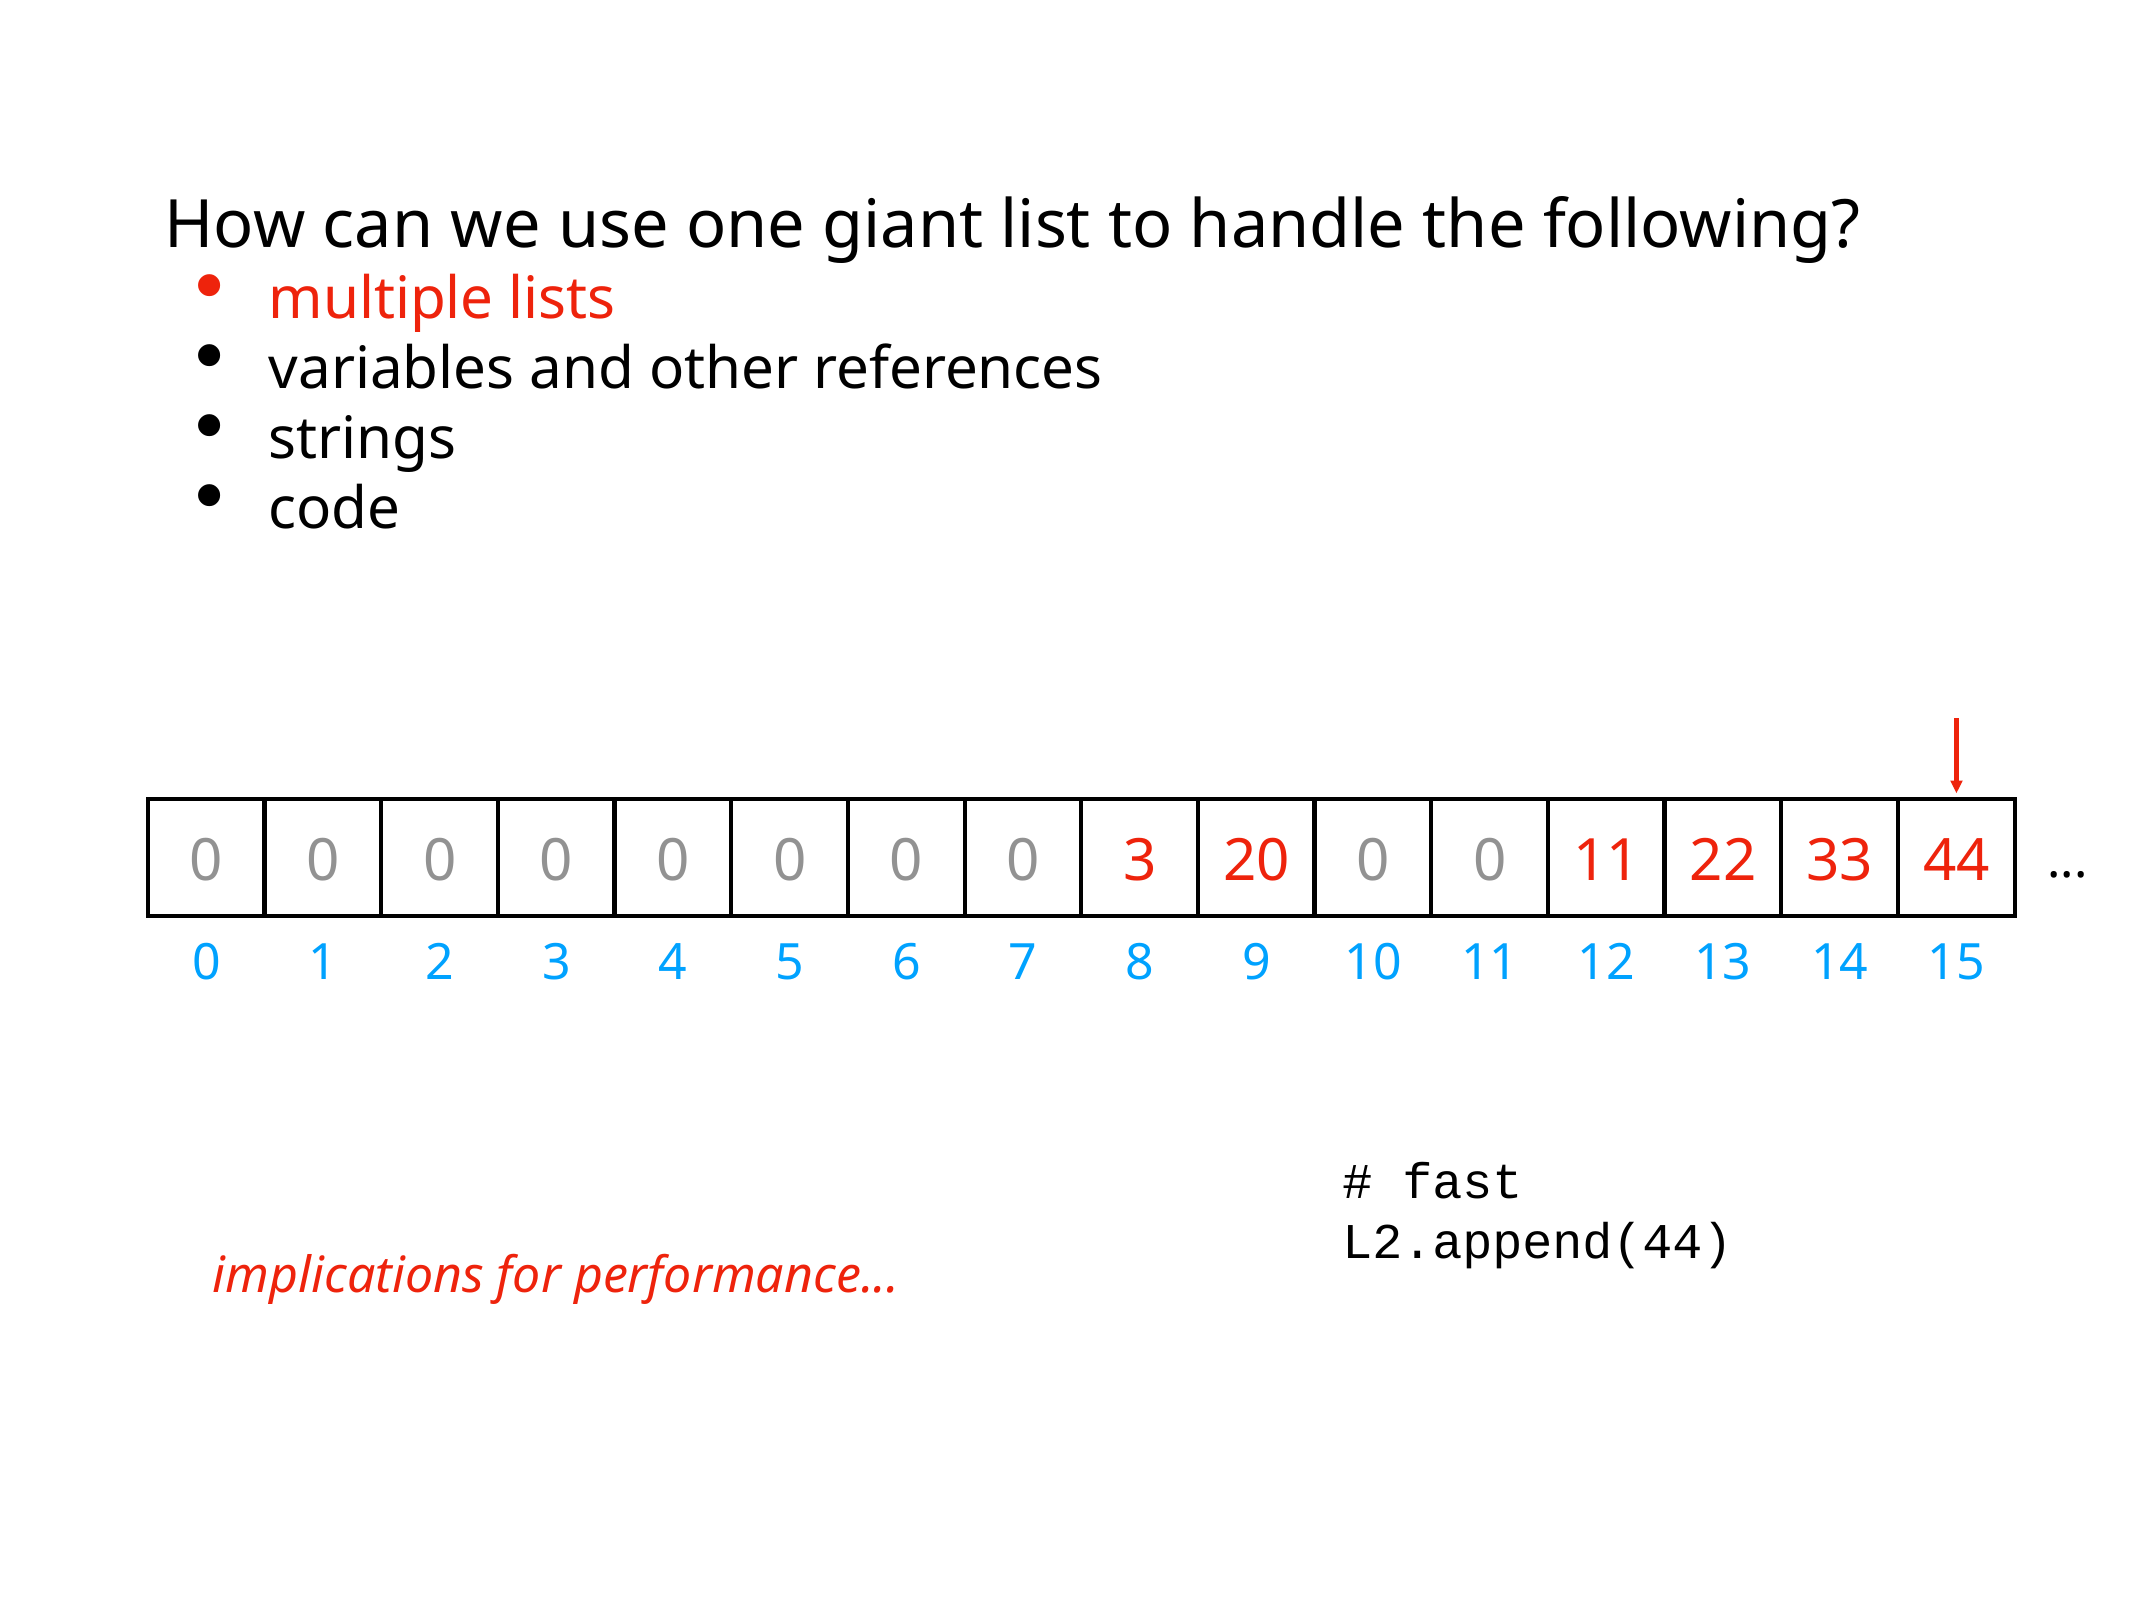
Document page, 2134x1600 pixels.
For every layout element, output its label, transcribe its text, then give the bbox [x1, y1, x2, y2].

text_box 0 [614, 798, 731, 917]
text_box 8 [1117, 921, 1163, 998]
text_box 9 [1233, 921, 1280, 998]
text_box 12 [1569, 921, 1644, 998]
text_box 10 [1336, 921, 1410, 998]
text_box 0 [147, 798, 264, 917]
text_box [1950, 718, 1963, 794]
text_box 13 [1686, 921, 1760, 998]
text_box # fast L2.append(44) [1333, 1140, 1741, 1277]
text_box 5 [767, 921, 813, 998]
text_box 15 [1919, 921, 1994, 998]
text_box How can we use one giant list to handle the following? multiple lists variables and other references strings code [156, 172, 1978, 627]
text_box 20 [1197, 798, 1314, 917]
text_box 0 [847, 798, 964, 917]
text_box 2 [417, 921, 463, 998]
text_box 33 [1781, 798, 1897, 917]
text_box 1 [300, 921, 346, 998]
text_box 0 [264, 798, 381, 917]
text_box 0 [183, 921, 230, 998]
text_box 0 [381, 798, 497, 917]
text_box ... [2039, 819, 2097, 896]
text_box 11 [1547, 798, 1664, 917]
text_box 44 [1897, 798, 2015, 917]
text_box 0 [1431, 798, 1547, 917]
text_box 14 [1803, 921, 1877, 998]
text_box 11 [1452, 921, 1527, 998]
text_box 4 [650, 921, 696, 998]
text_box 0 [731, 798, 847, 917]
text_box 0 [964, 798, 1081, 917]
text_box 7 [1000, 921, 1046, 998]
text_box 6 [883, 921, 929, 998]
text_box 0 [1314, 798, 1431, 917]
text_box 22 [1664, 798, 1781, 917]
text_box 0 [497, 798, 614, 917]
text_box 3 [533, 921, 579, 998]
text_box implications for performance... [204, 1234, 909, 1312]
text_box 3 [1081, 798, 1197, 917]
